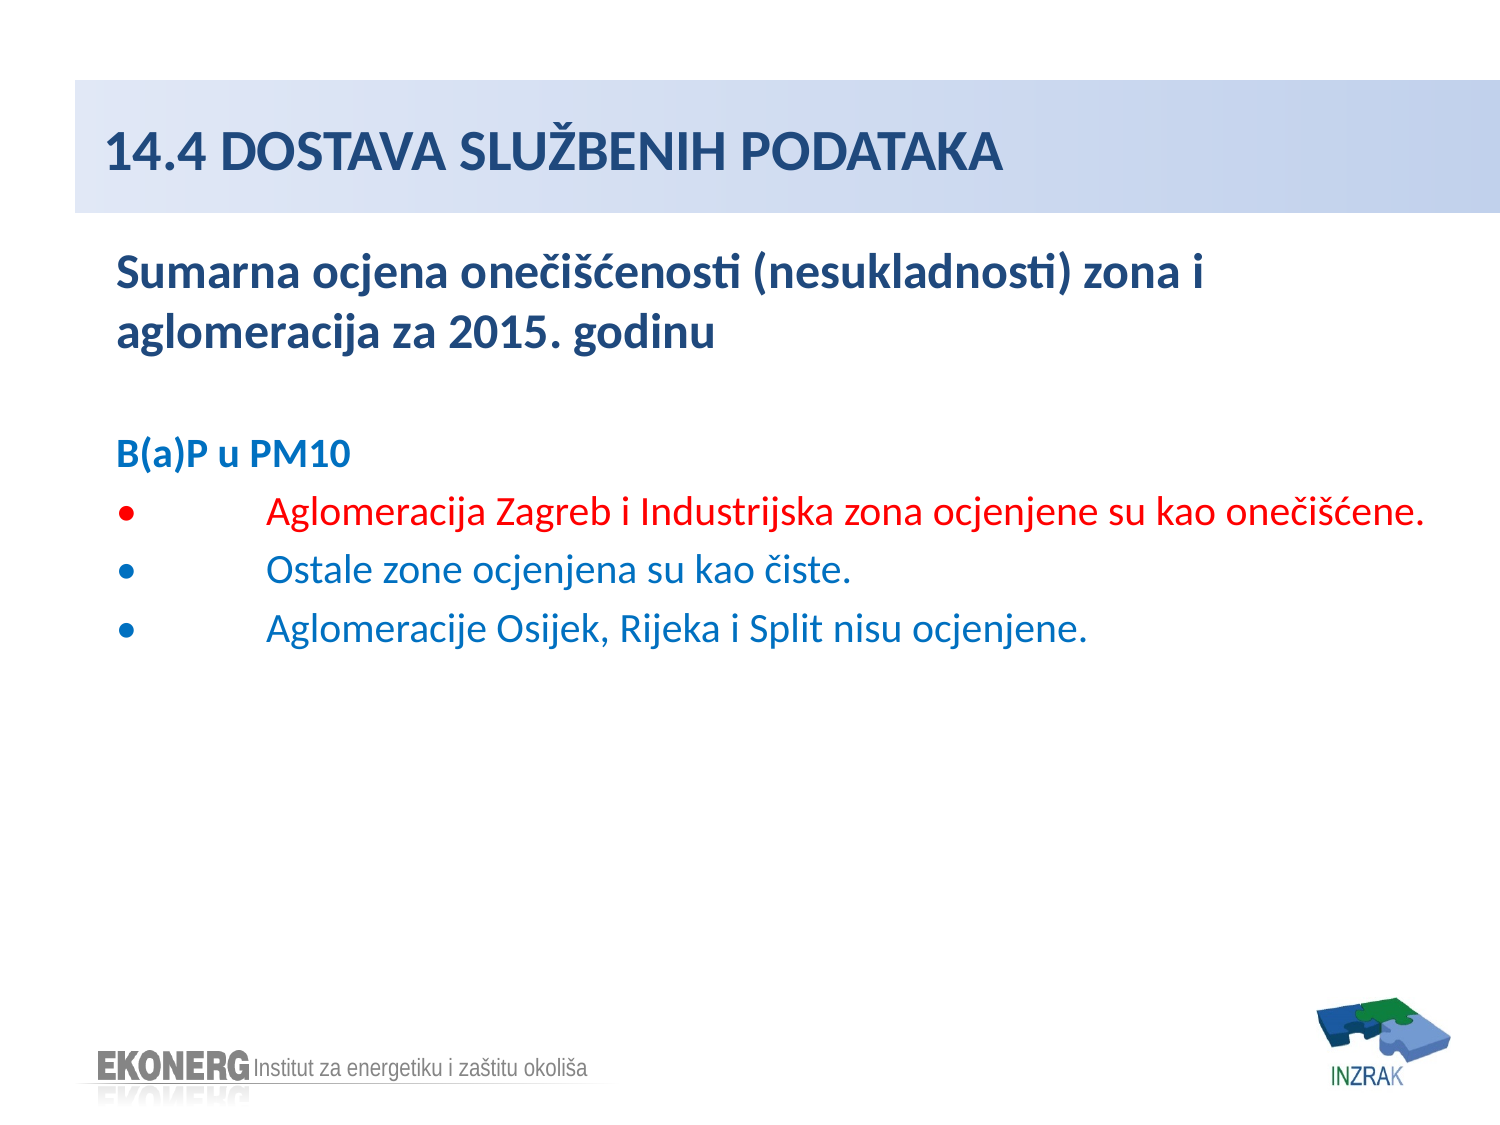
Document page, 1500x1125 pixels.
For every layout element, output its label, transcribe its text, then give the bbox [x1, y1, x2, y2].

text_box Sumarna ocjena onečišćenosti (nesukladnosti) zona i aglomeracija za 2015. godinu B(a)P u PM10 • Aglomeracija Zagreb i Industrijska zona ocjenjene su kao onečišćene. • Ostale zone ocjenjena su kao čiste. • Aglomeracije Osijek, Rijeka i Split nisu ocjenjene. [26, 231, 1471, 1021]
title 14.4 DOSTAVA SLUŽBENIH PODATAKA [75, 80, 1500, 213]
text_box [61, 1038, 636, 1112]
picture [1315, 996, 1451, 1093]
